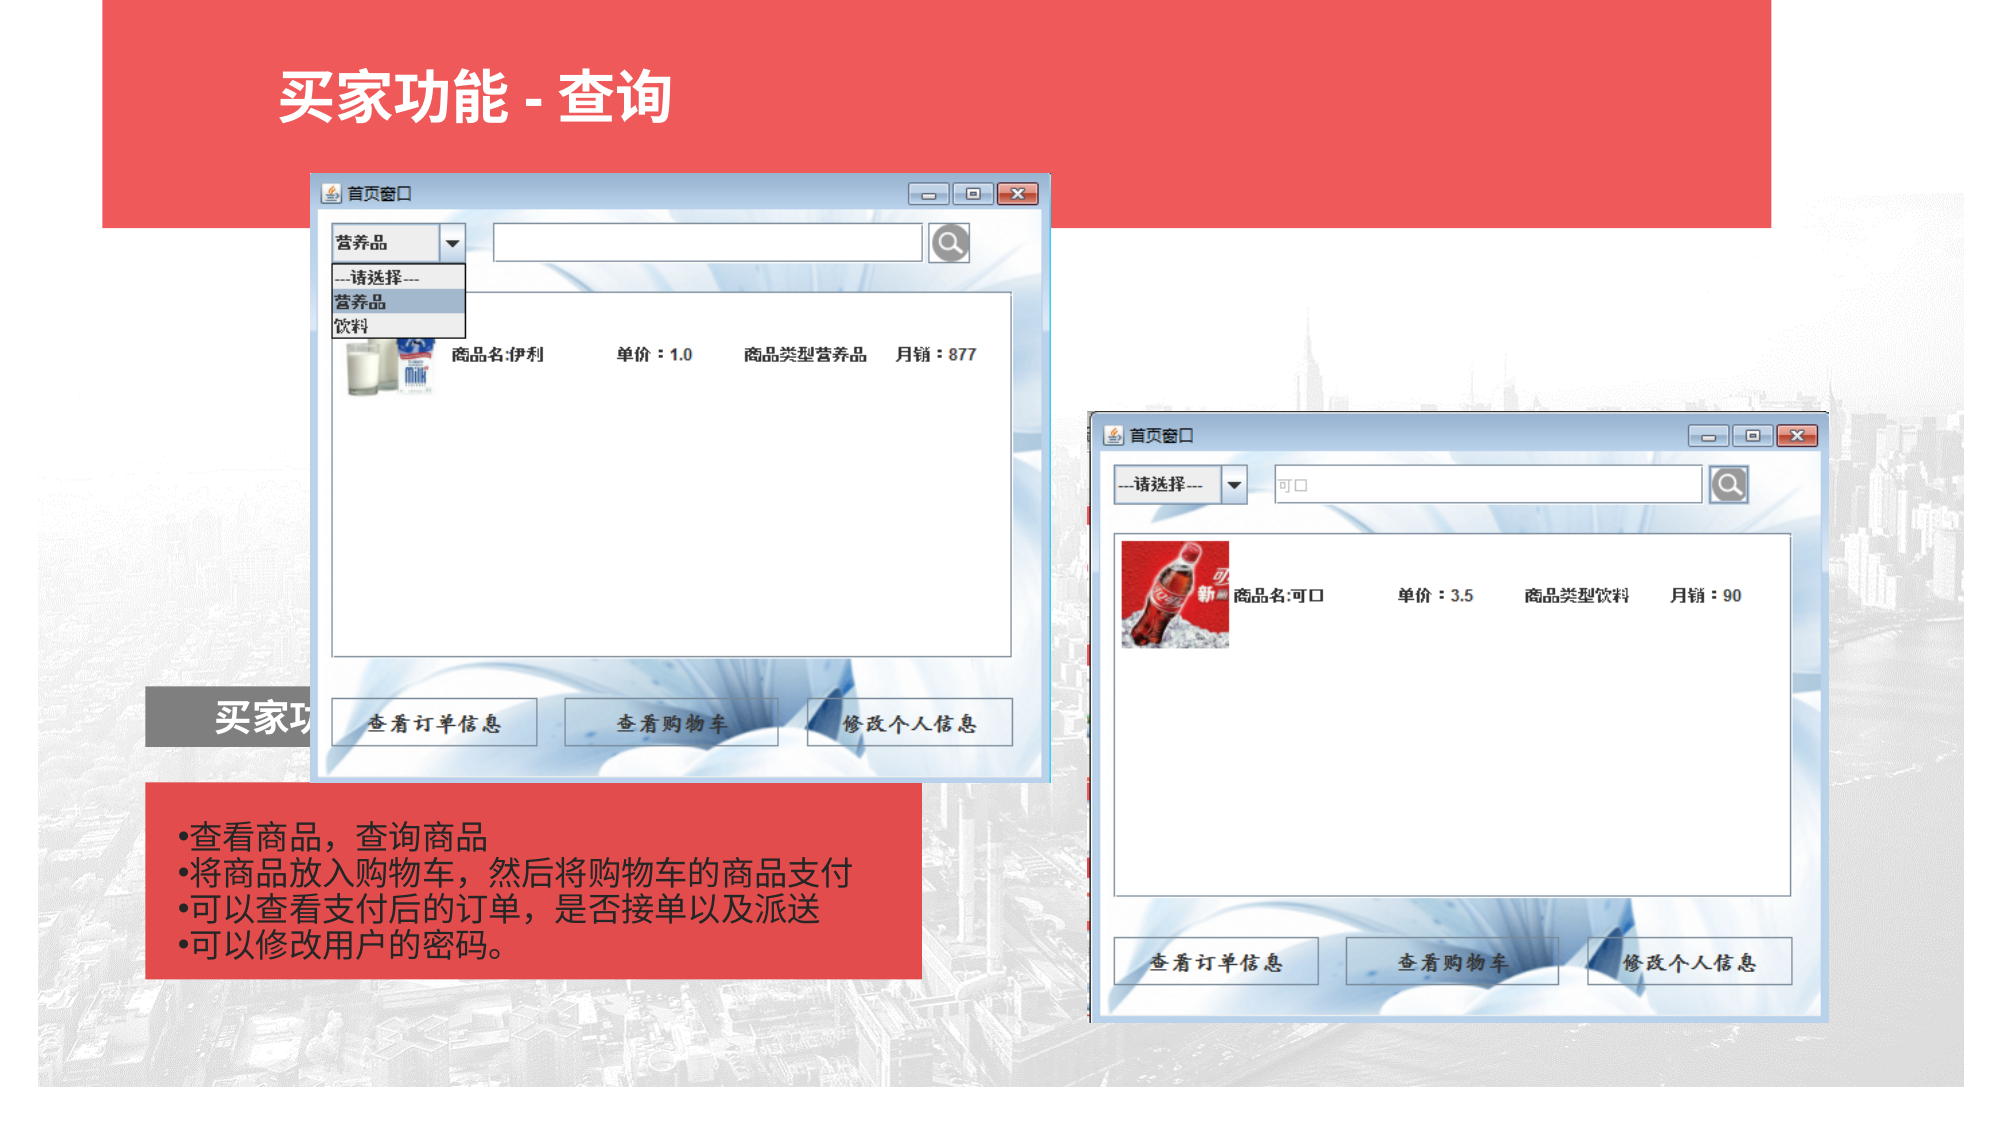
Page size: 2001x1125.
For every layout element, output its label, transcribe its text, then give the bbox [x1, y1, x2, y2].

text_box 买家功能-查询 [250, 53, 700, 138]
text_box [145, 686, 922, 980]
picture [0, 0, 2001, 1125]
